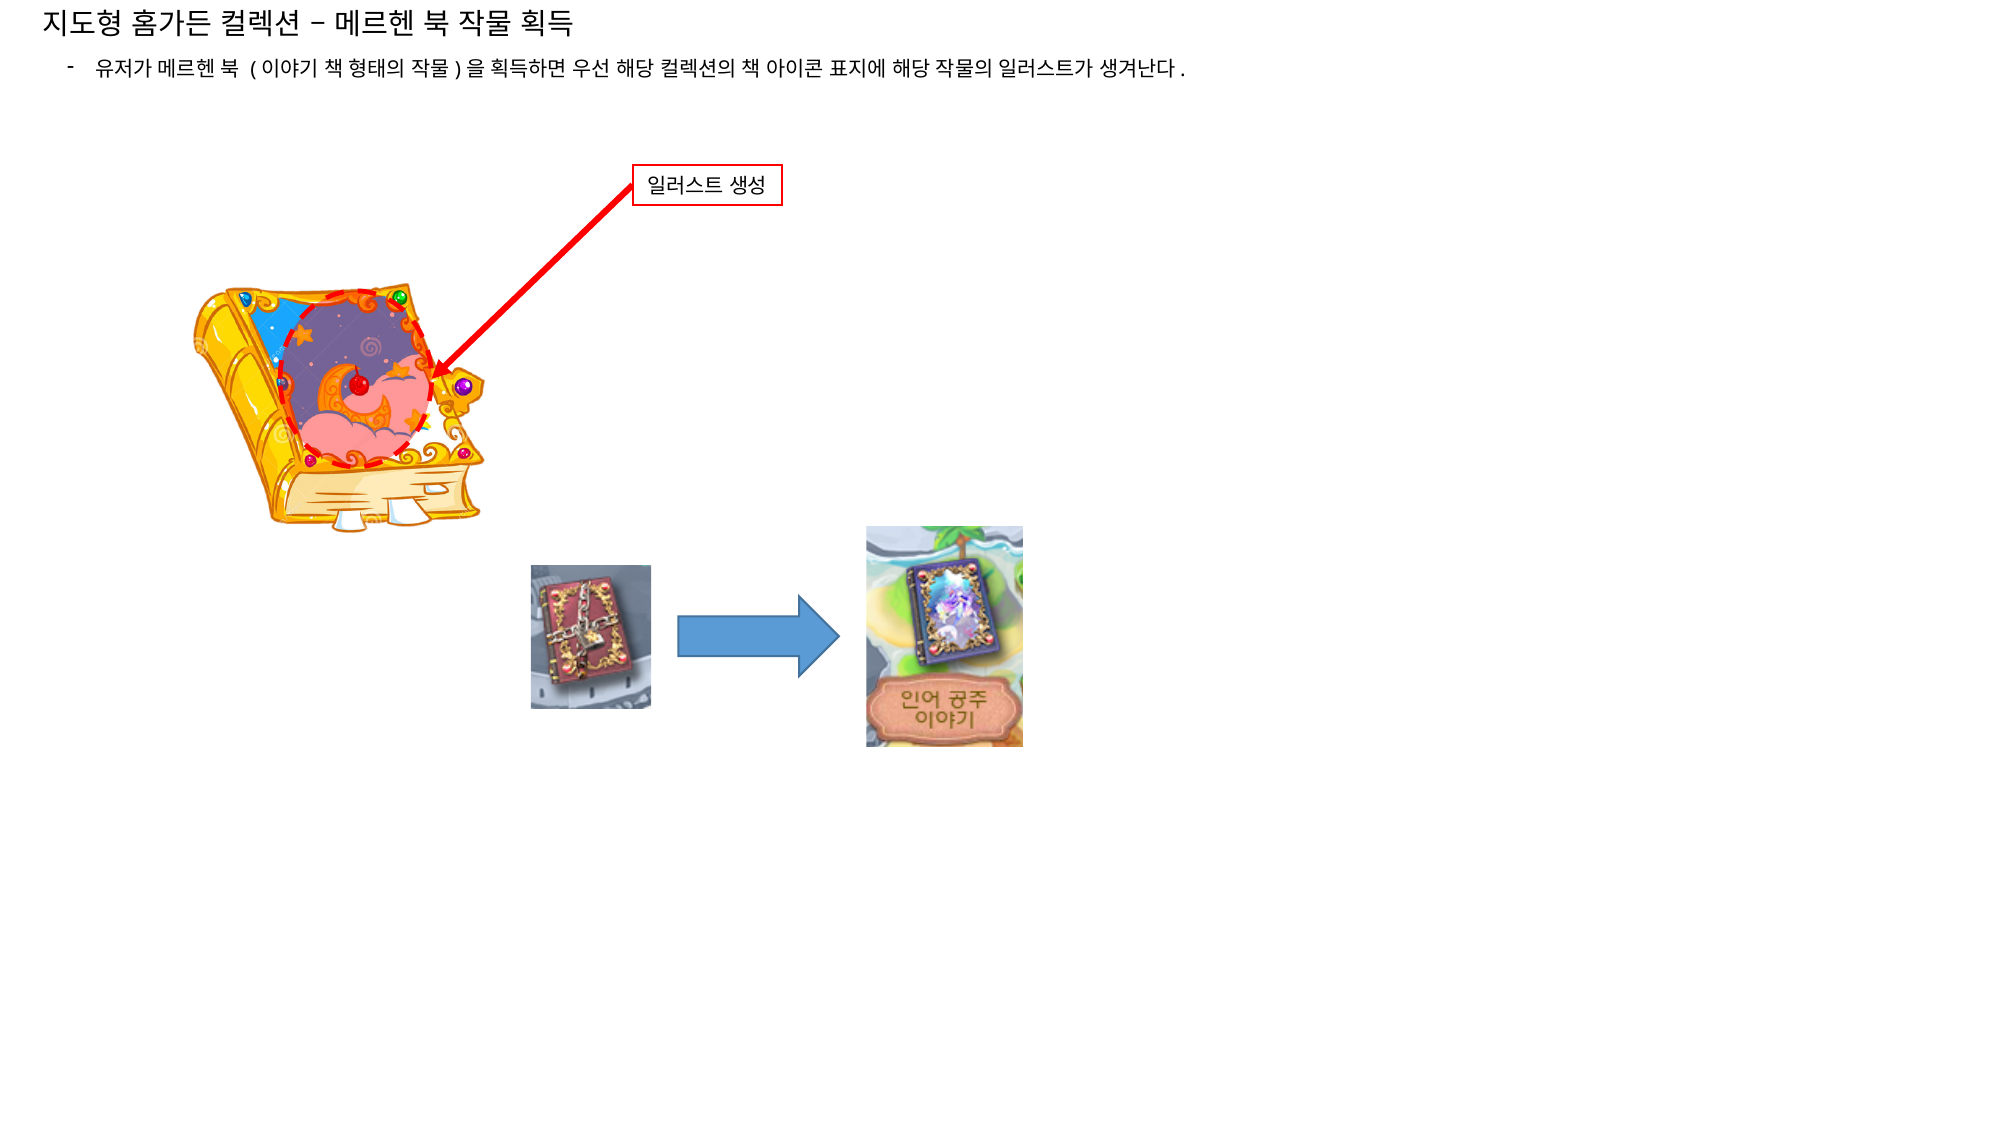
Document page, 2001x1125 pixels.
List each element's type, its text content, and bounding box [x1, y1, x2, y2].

picture [530, 565, 652, 709]
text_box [187, 165, 785, 541]
picture [866, 526, 1023, 747]
text_box 유저가 메르헨 북 (이야기 책 형태의 작물)을 획득하면 우선 해당 컬렉션의 책 아이콘 표지에 해당 작물의 일러스트가 생겨난다. [52, 48, 1201, 89]
text_box [677, 594, 841, 679]
text_box 지도형 홈가든 컬렉션 – 메르헨 북 작물 획득 [27, 0, 590, 48]
